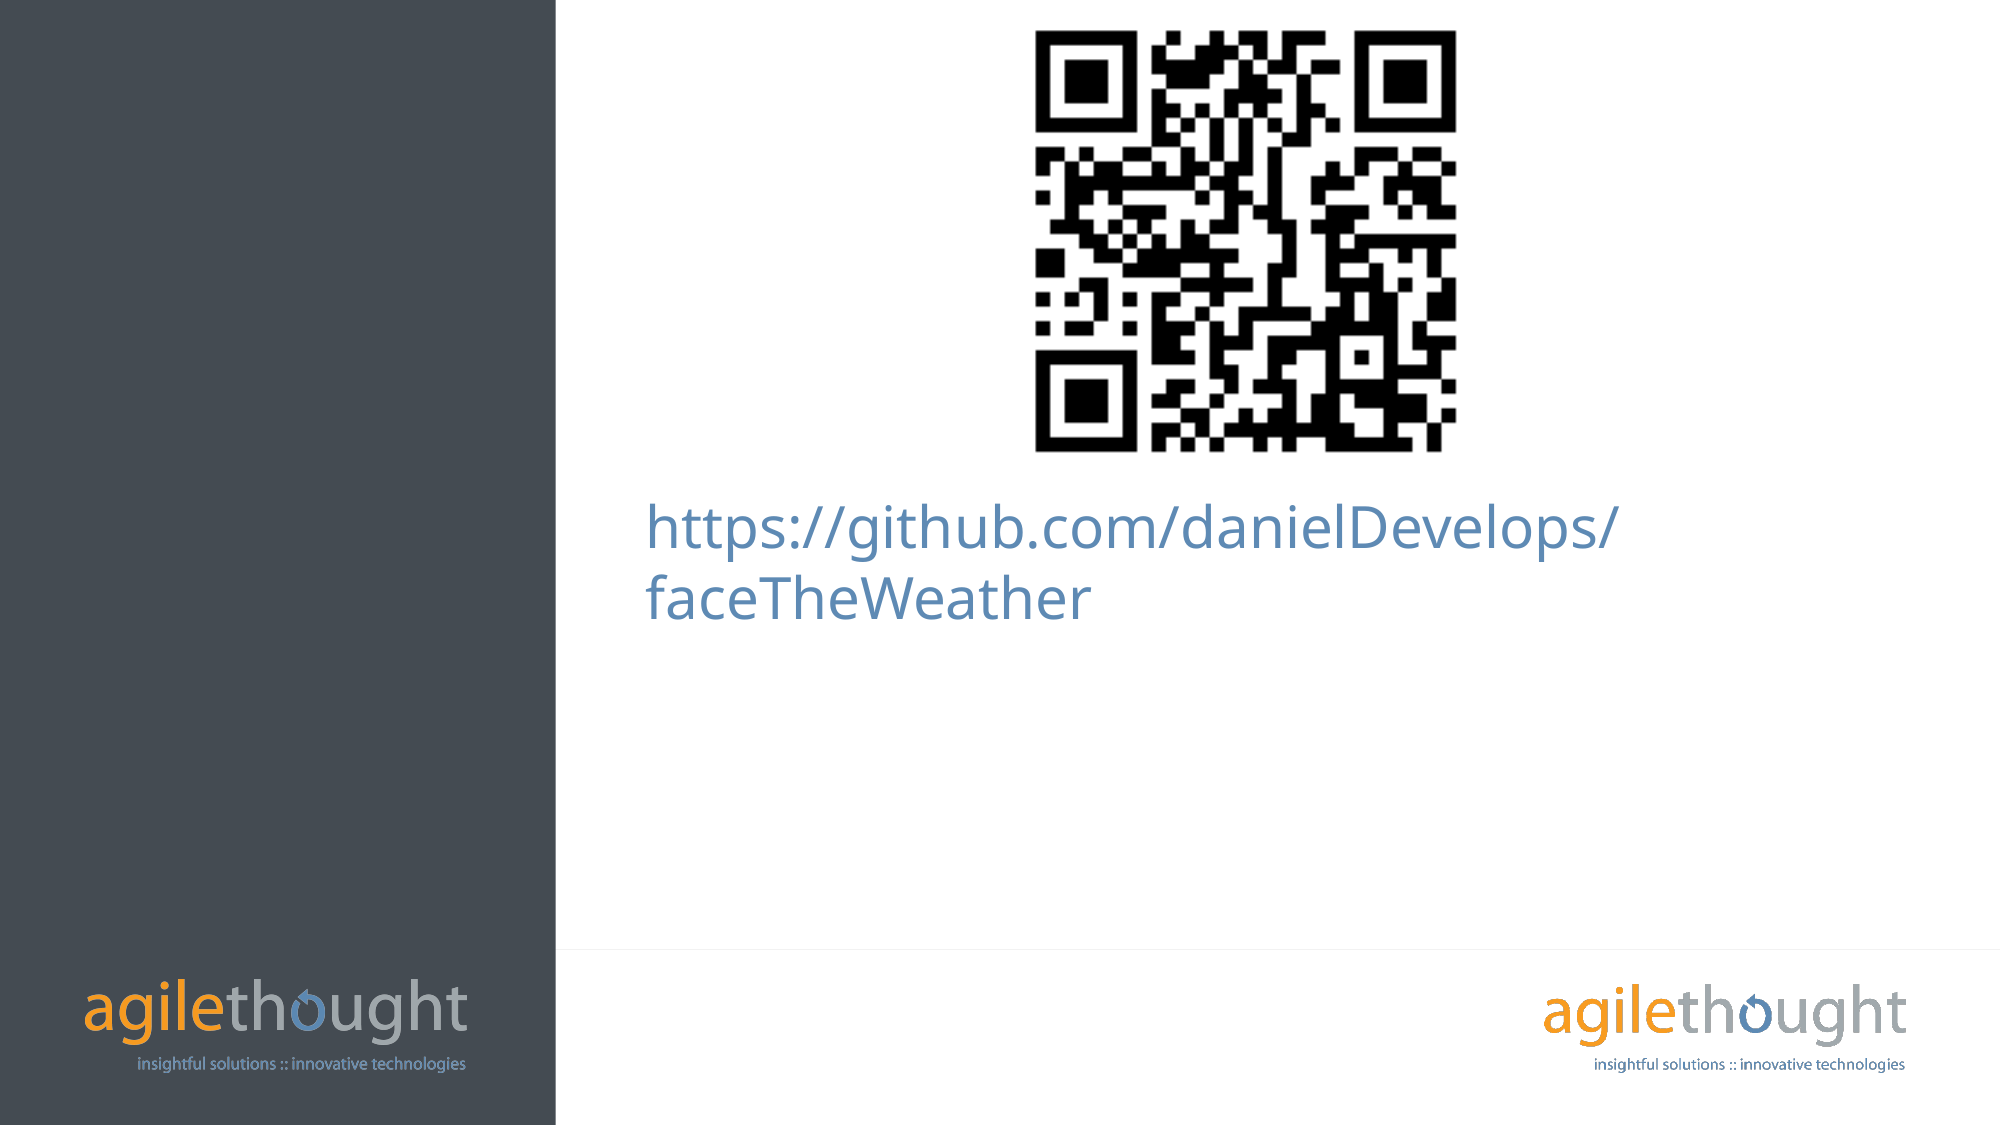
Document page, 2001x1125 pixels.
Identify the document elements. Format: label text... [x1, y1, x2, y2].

picture [1544, 984, 1906, 1073]
picture [1005, 0, 1488, 484]
picture [85, 979, 467, 1073]
title https://github.com/danielDevelops/faceTheWeather [630, 483, 1927, 642]
